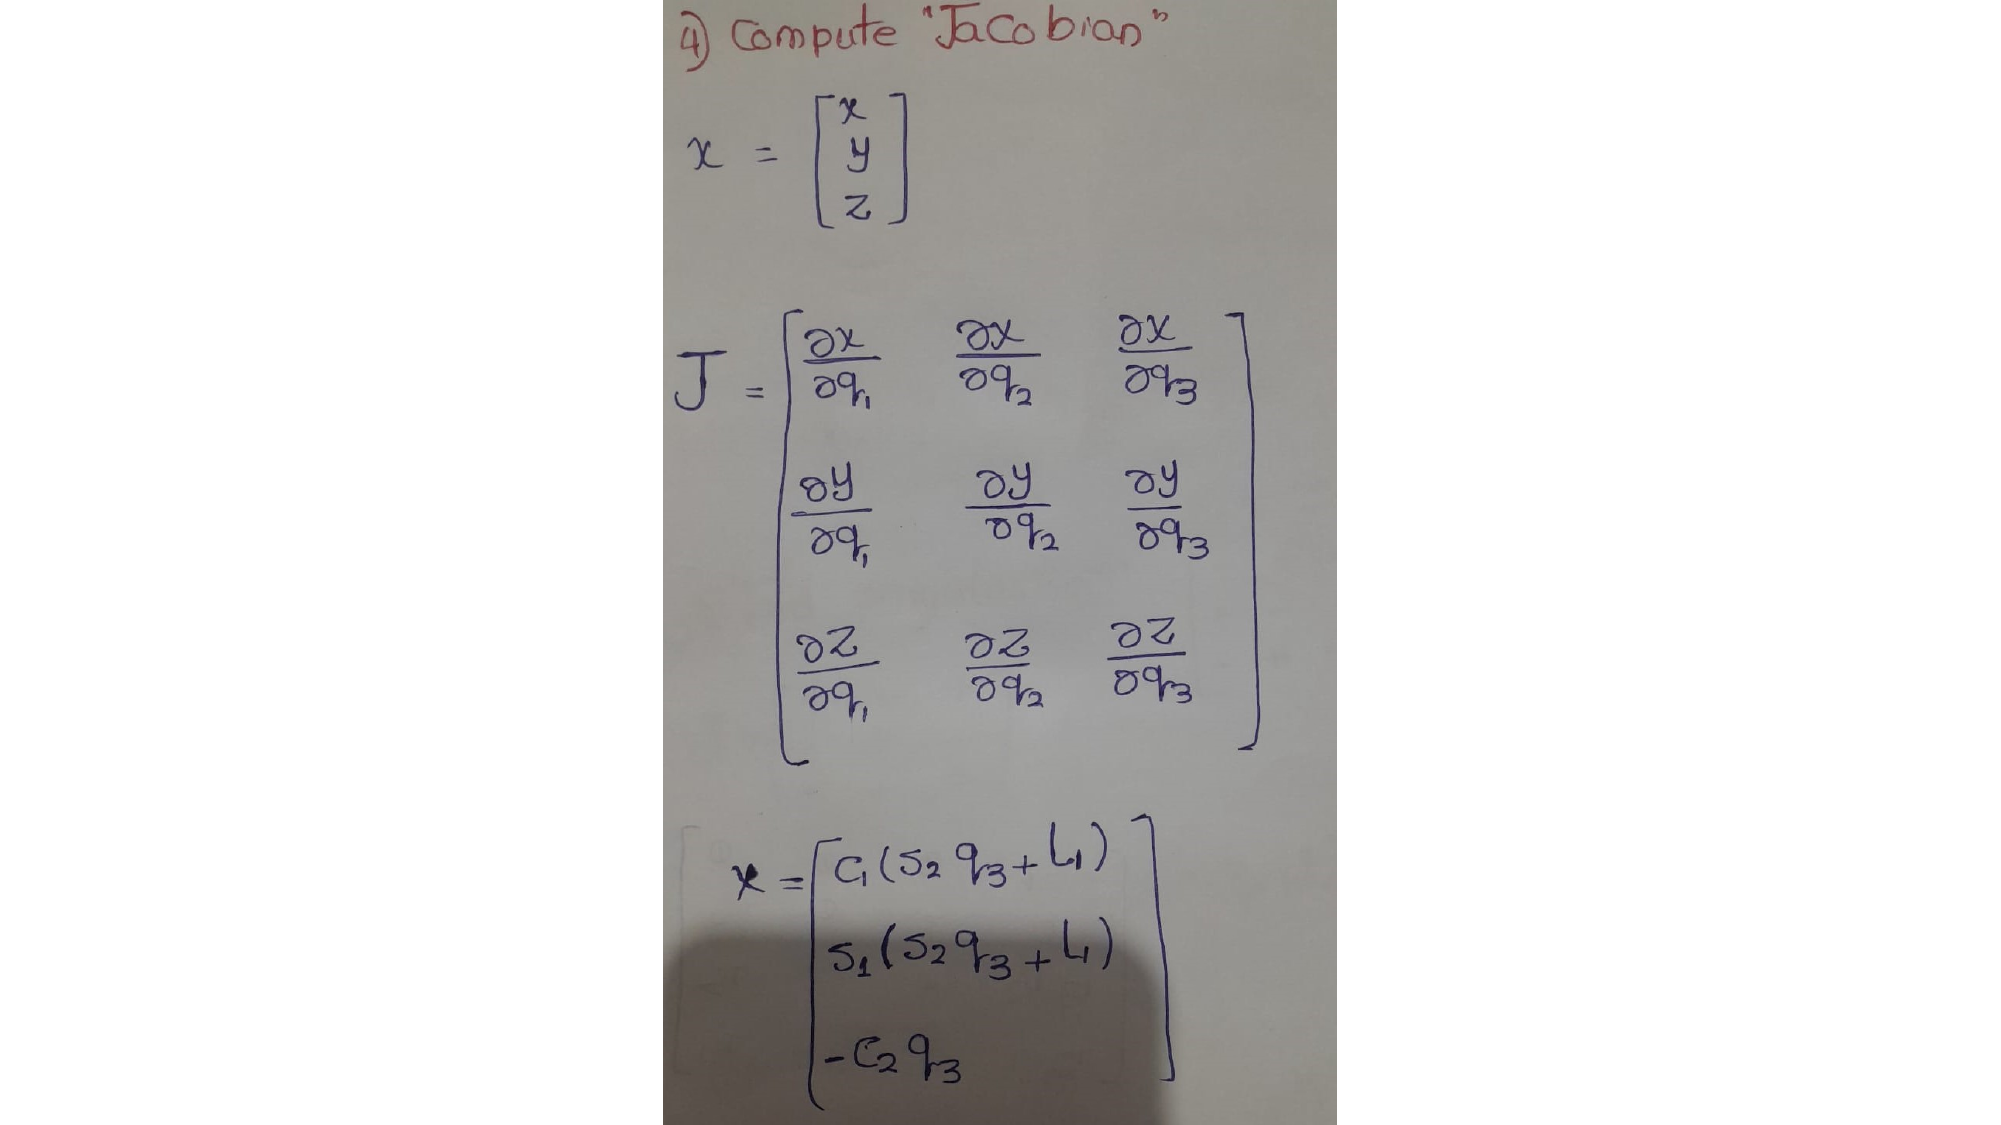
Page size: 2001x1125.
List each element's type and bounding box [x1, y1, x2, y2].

picture [663, 0, 1337, 1125]
